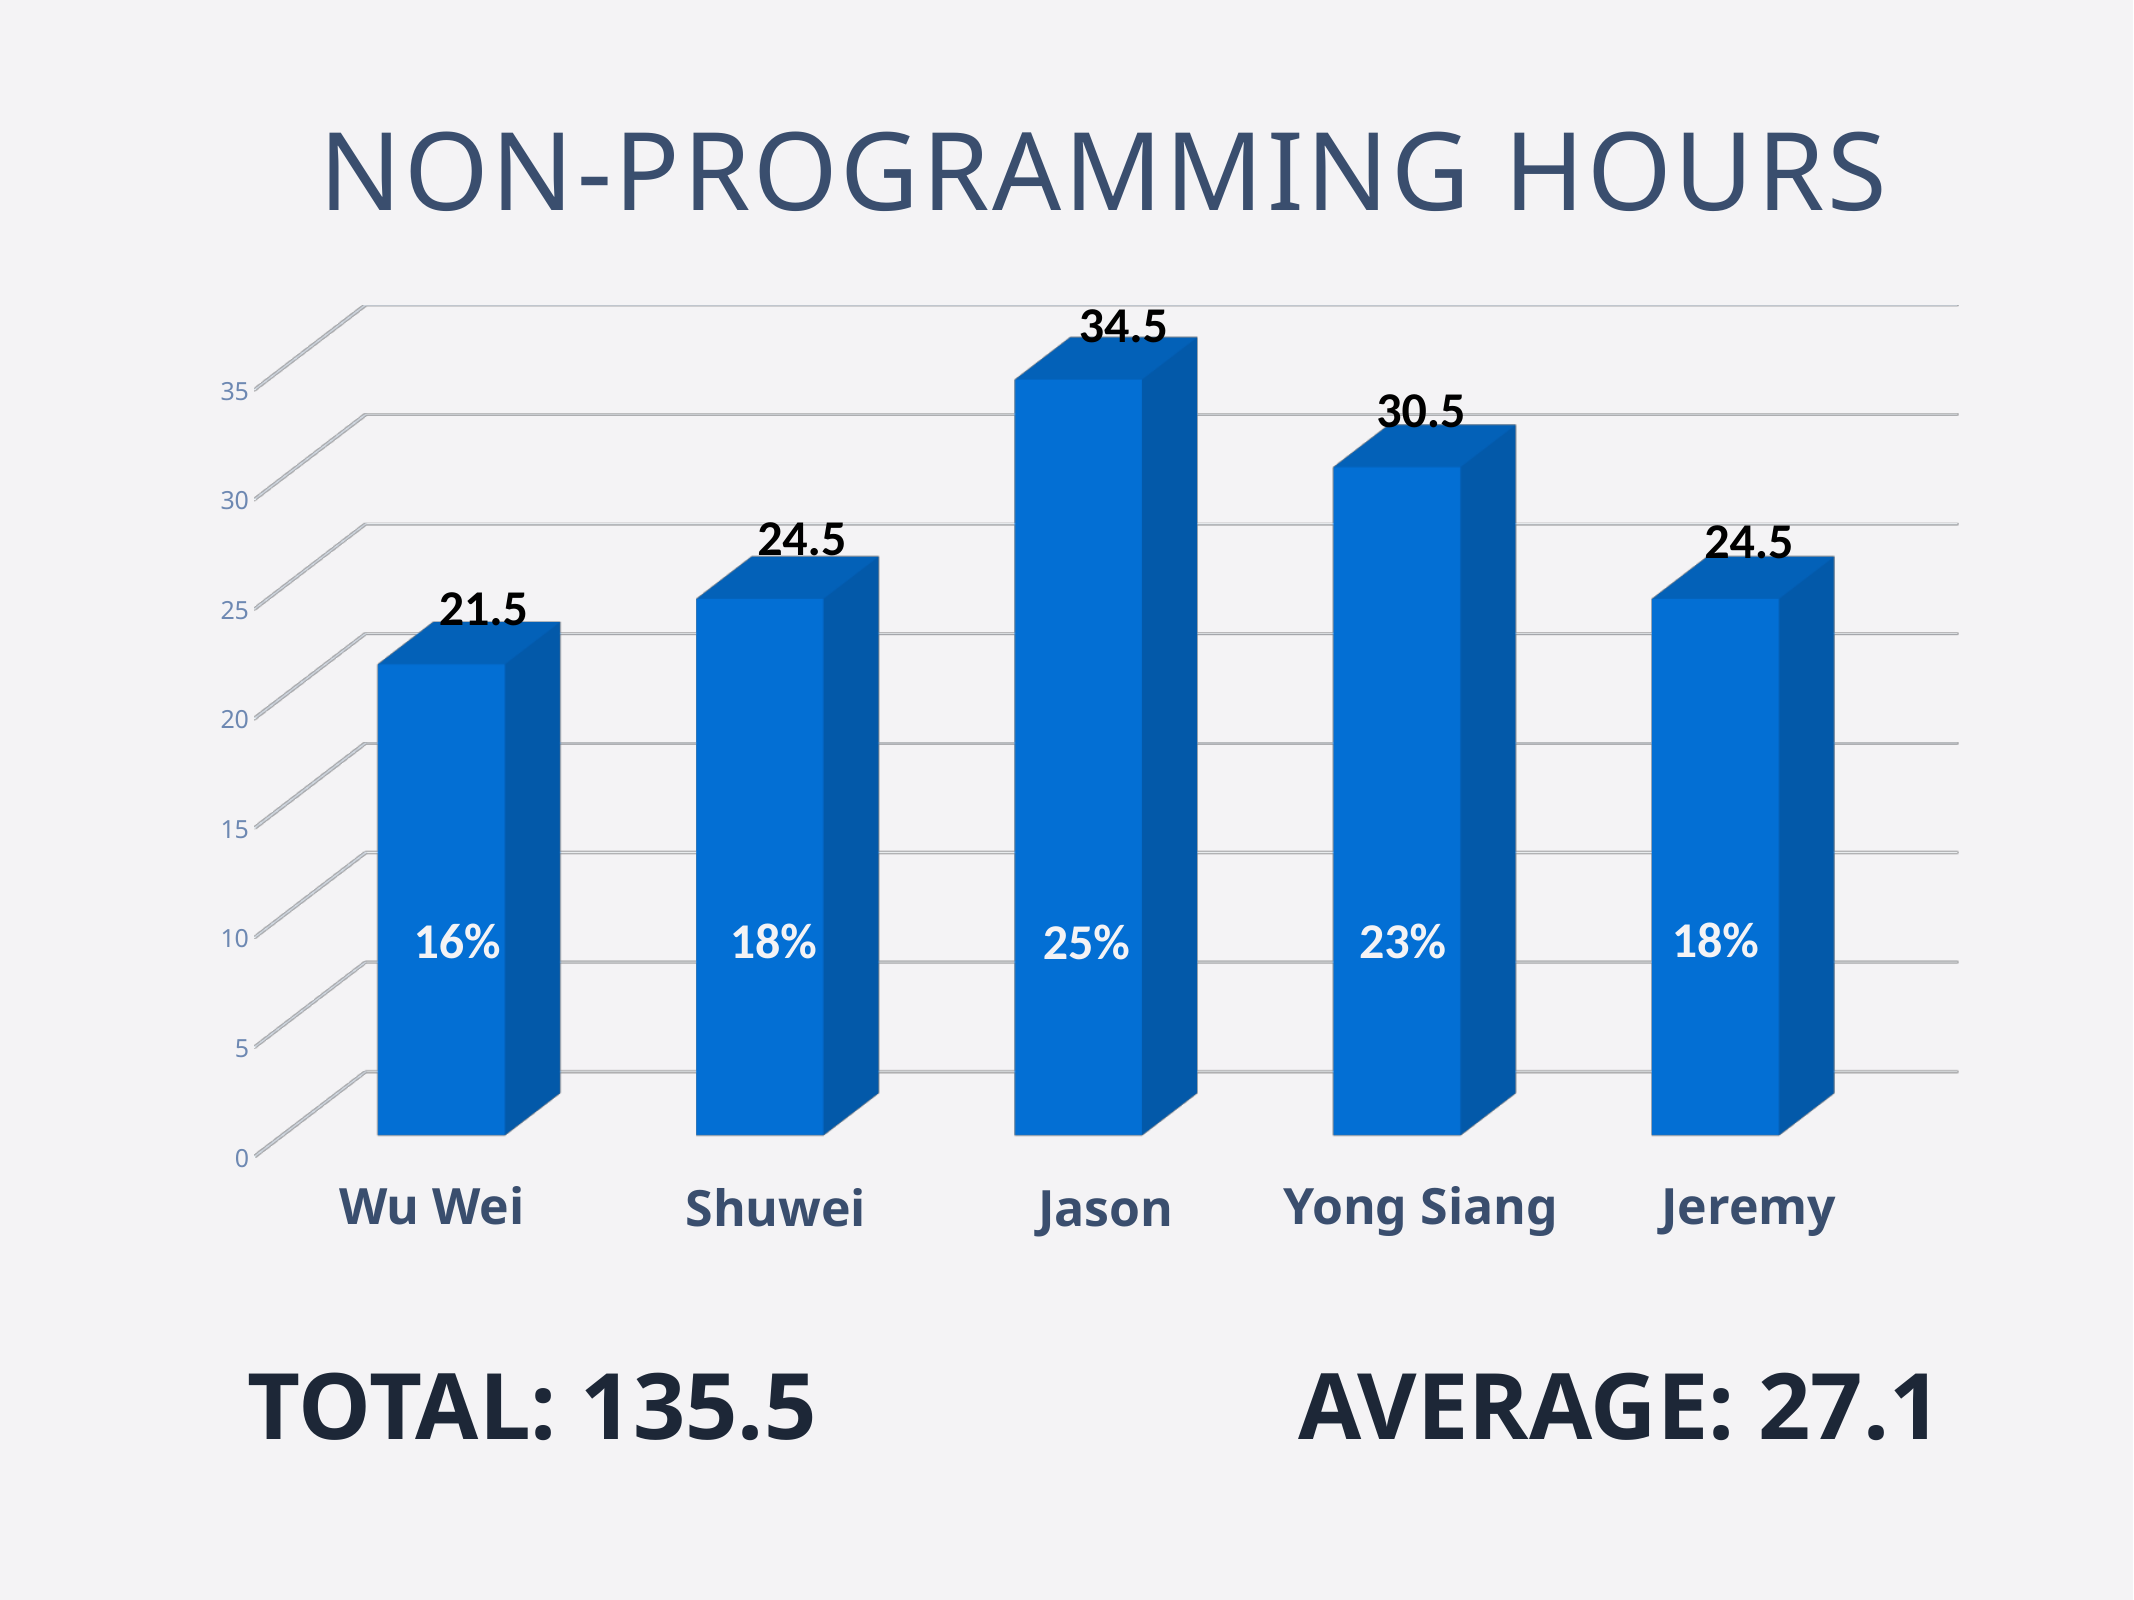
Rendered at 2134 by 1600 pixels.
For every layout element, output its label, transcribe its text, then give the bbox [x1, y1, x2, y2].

text_box Wu Wei [324, 1203, 540, 1242]
text_box TOTAL: 135.5 [232, 1414, 832, 1466]
chart [166, 287, 2013, 1194]
text_box Yong Siang [1268, 1203, 1573, 1242]
text_box Jason [1023, 1203, 1189, 1244]
text_box Shuwei [670, 1203, 881, 1244]
title Non-Programming hours [0, 99, 2134, 361]
text_box AVERAGE: 27.1 [1283, 1414, 1958, 1466]
text_box Jeremy [1646, 1203, 1851, 1242]
